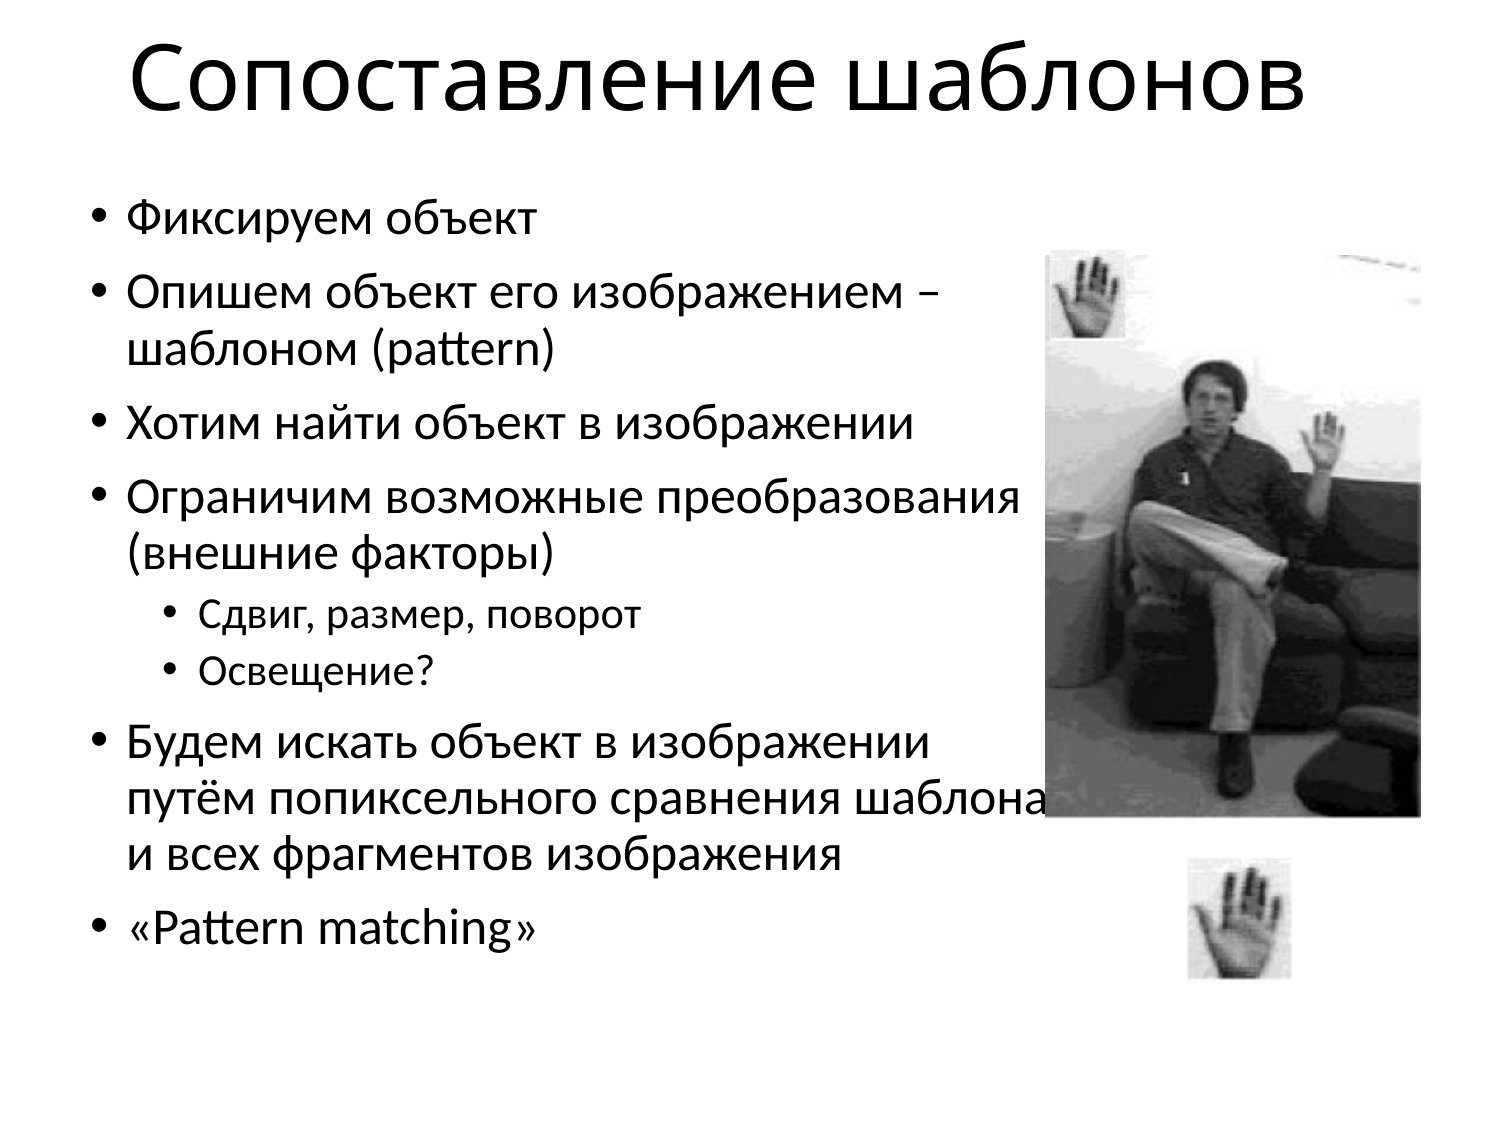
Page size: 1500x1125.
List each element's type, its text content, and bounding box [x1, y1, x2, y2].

picture [1186, 857, 1292, 983]
text_box Фиксируем объект Опишем объект его изображением – шаблоном (pattern) Хотим найти объект в изображении Ограничим возможные преобразования (внешние факторы) Сдвиг, размер, поворот Освещение? Будем искать объект в изображении путём попиксельного сравнения шаблона и всех фрагментов изображения «Pattern matching» [74, 182, 1069, 1013]
picture [1045, 249, 1421, 820]
title Сопоставление шаблонов [112, 12, 1388, 150]
